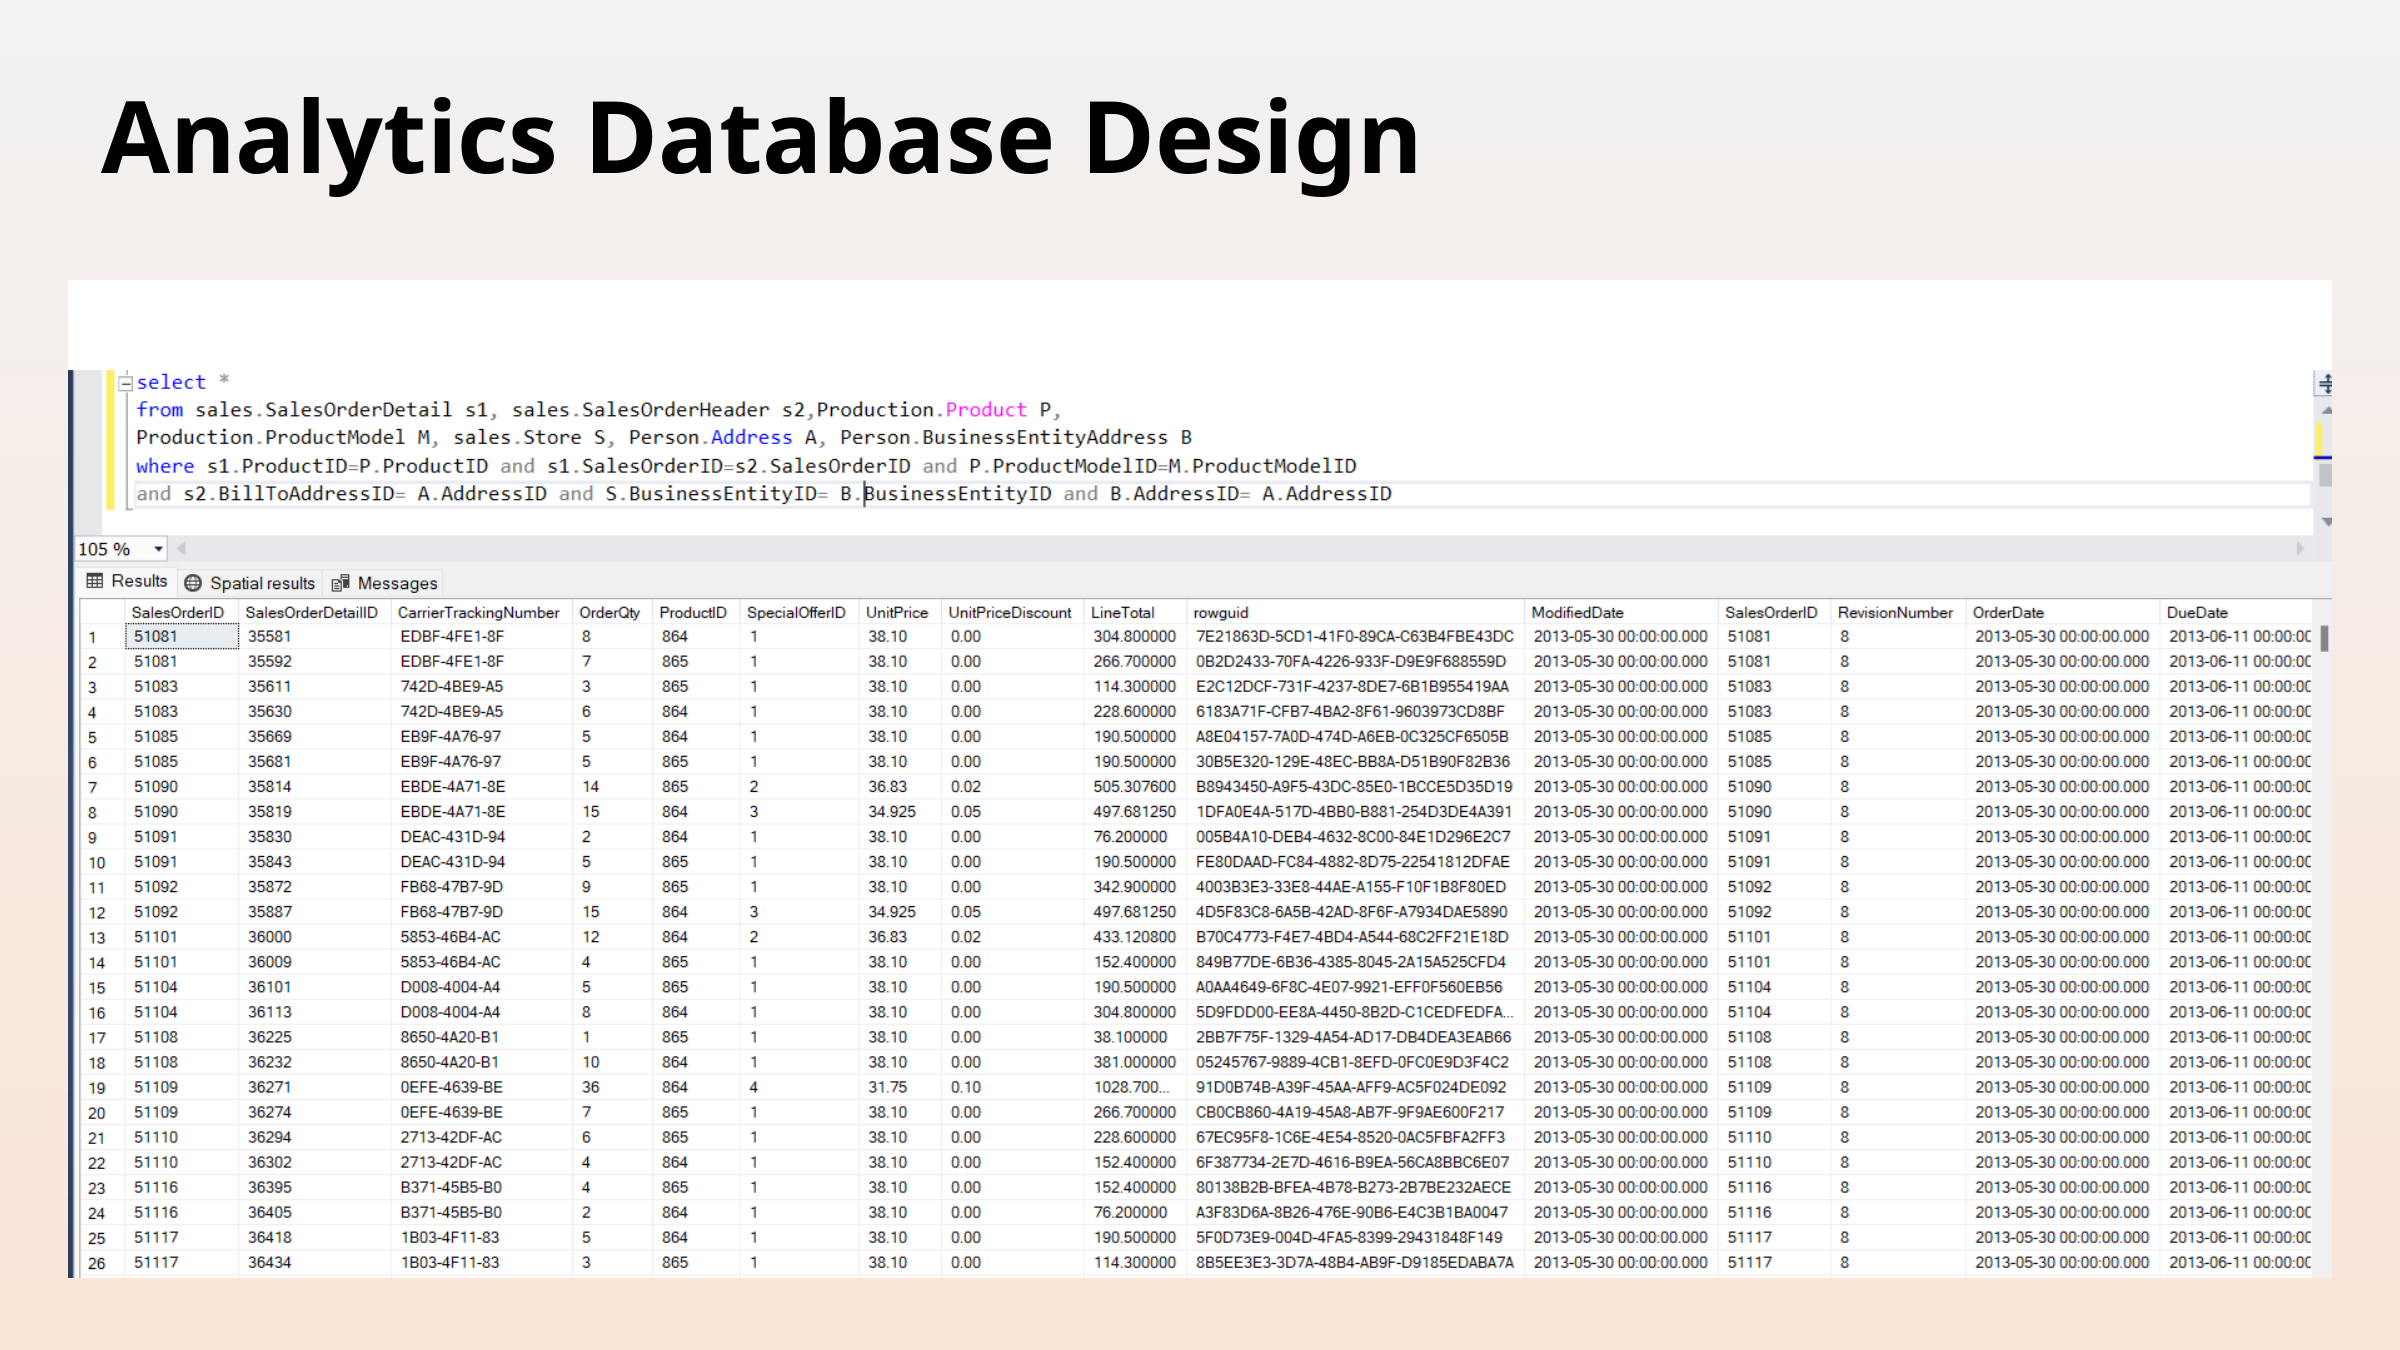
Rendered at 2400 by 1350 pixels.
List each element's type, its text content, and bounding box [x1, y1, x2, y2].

text_box Analytics Database Design [86, 72, 1620, 202]
picture [68, 280, 2332, 1278]
